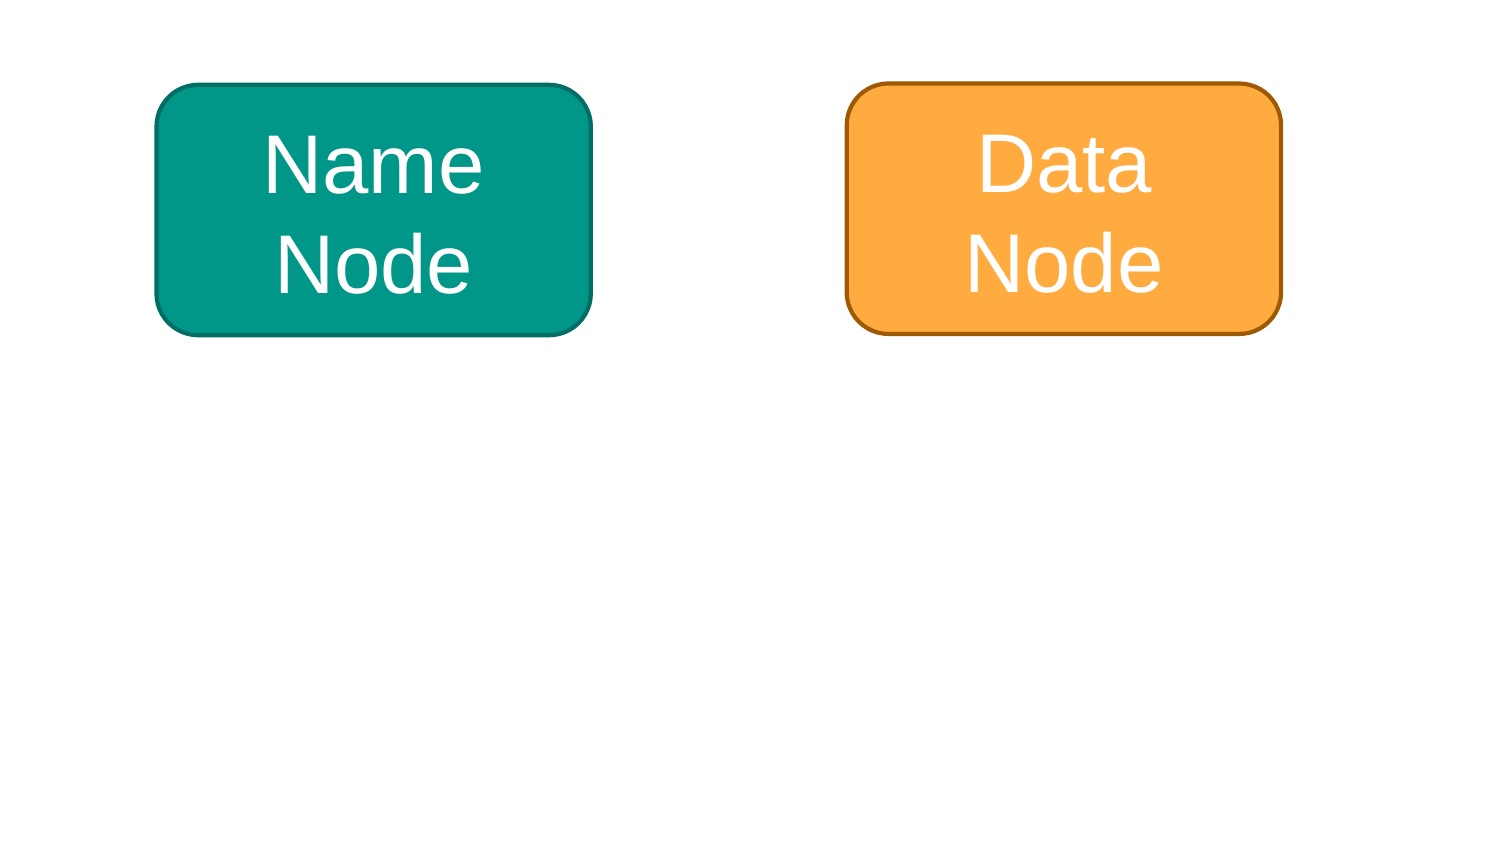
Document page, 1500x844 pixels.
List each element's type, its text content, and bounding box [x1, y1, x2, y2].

text_box Data Node [844, 81, 1284, 337]
text_box Name Node [154, 82, 593, 338]
